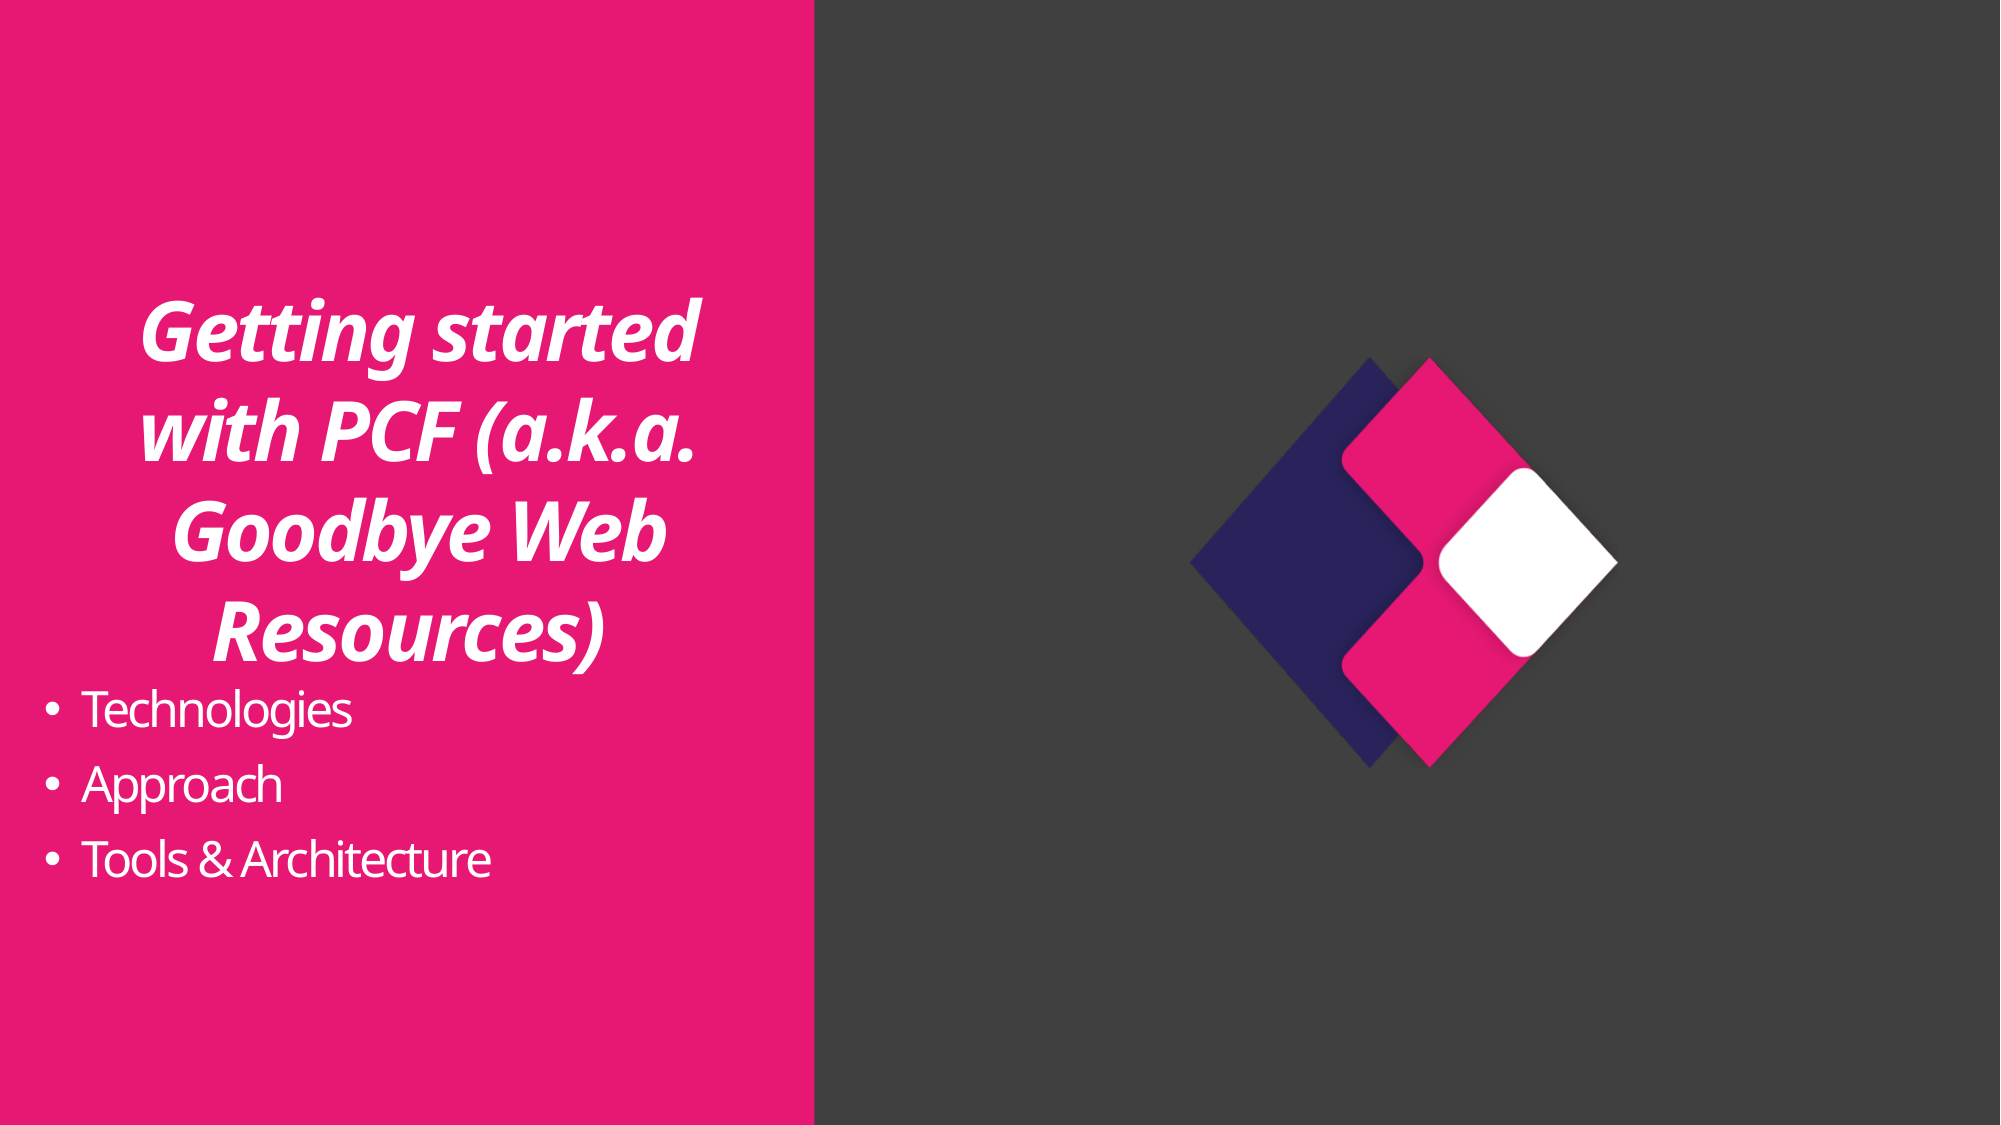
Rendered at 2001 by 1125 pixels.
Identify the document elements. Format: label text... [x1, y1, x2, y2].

text_box Technologies Approach Tools & Architecture [28, 676, 772, 917]
picture [1190, 357, 1618, 768]
text_box Getting started with PCF (a.k.a. Goodbye Web Resources) [84, 270, 753, 676]
